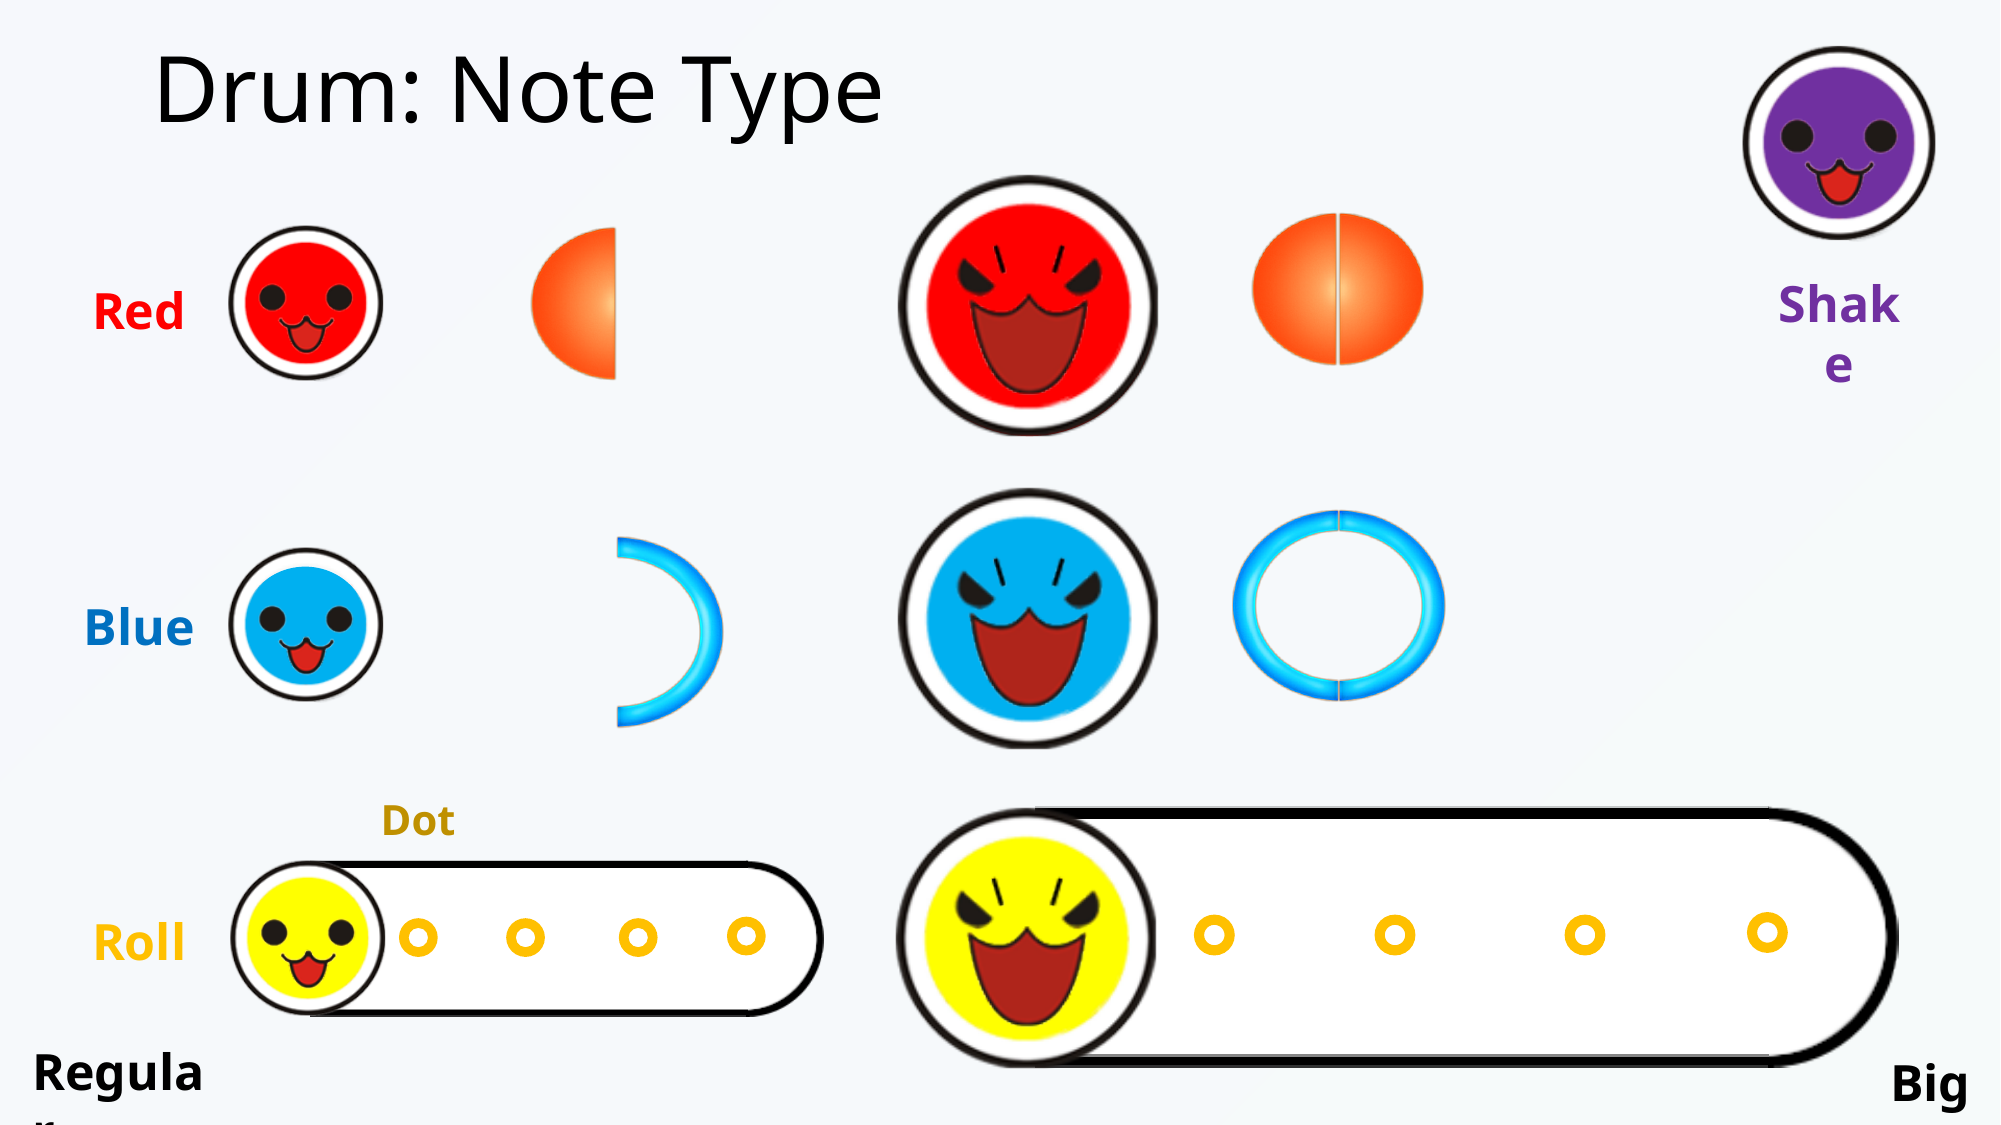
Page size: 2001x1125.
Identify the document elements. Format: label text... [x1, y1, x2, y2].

text_box Big [1875, 1043, 1986, 1119]
text_box Regular [17, 1032, 232, 1125]
title Drum: Note Type [137, 33, 1863, 153]
text_box Dot [365, 786, 471, 852]
text_box Roll [77, 902, 202, 978]
text_box Shake [1753, 264, 1926, 400]
picture [1207, 457, 1470, 752]
picture [227, 545, 386, 703]
picture [894, 798, 1899, 1071]
picture [476, 146, 617, 459]
text_box Blue [69, 587, 210, 663]
picture [1197, 132, 1478, 444]
picture [896, 171, 1163, 439]
picture [614, 484, 748, 778]
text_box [229, 855, 824, 1017]
picture [1740, 43, 1939, 242]
picture [896, 484, 1163, 752]
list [227, 223, 386, 382]
text_box Red [77, 272, 202, 348]
